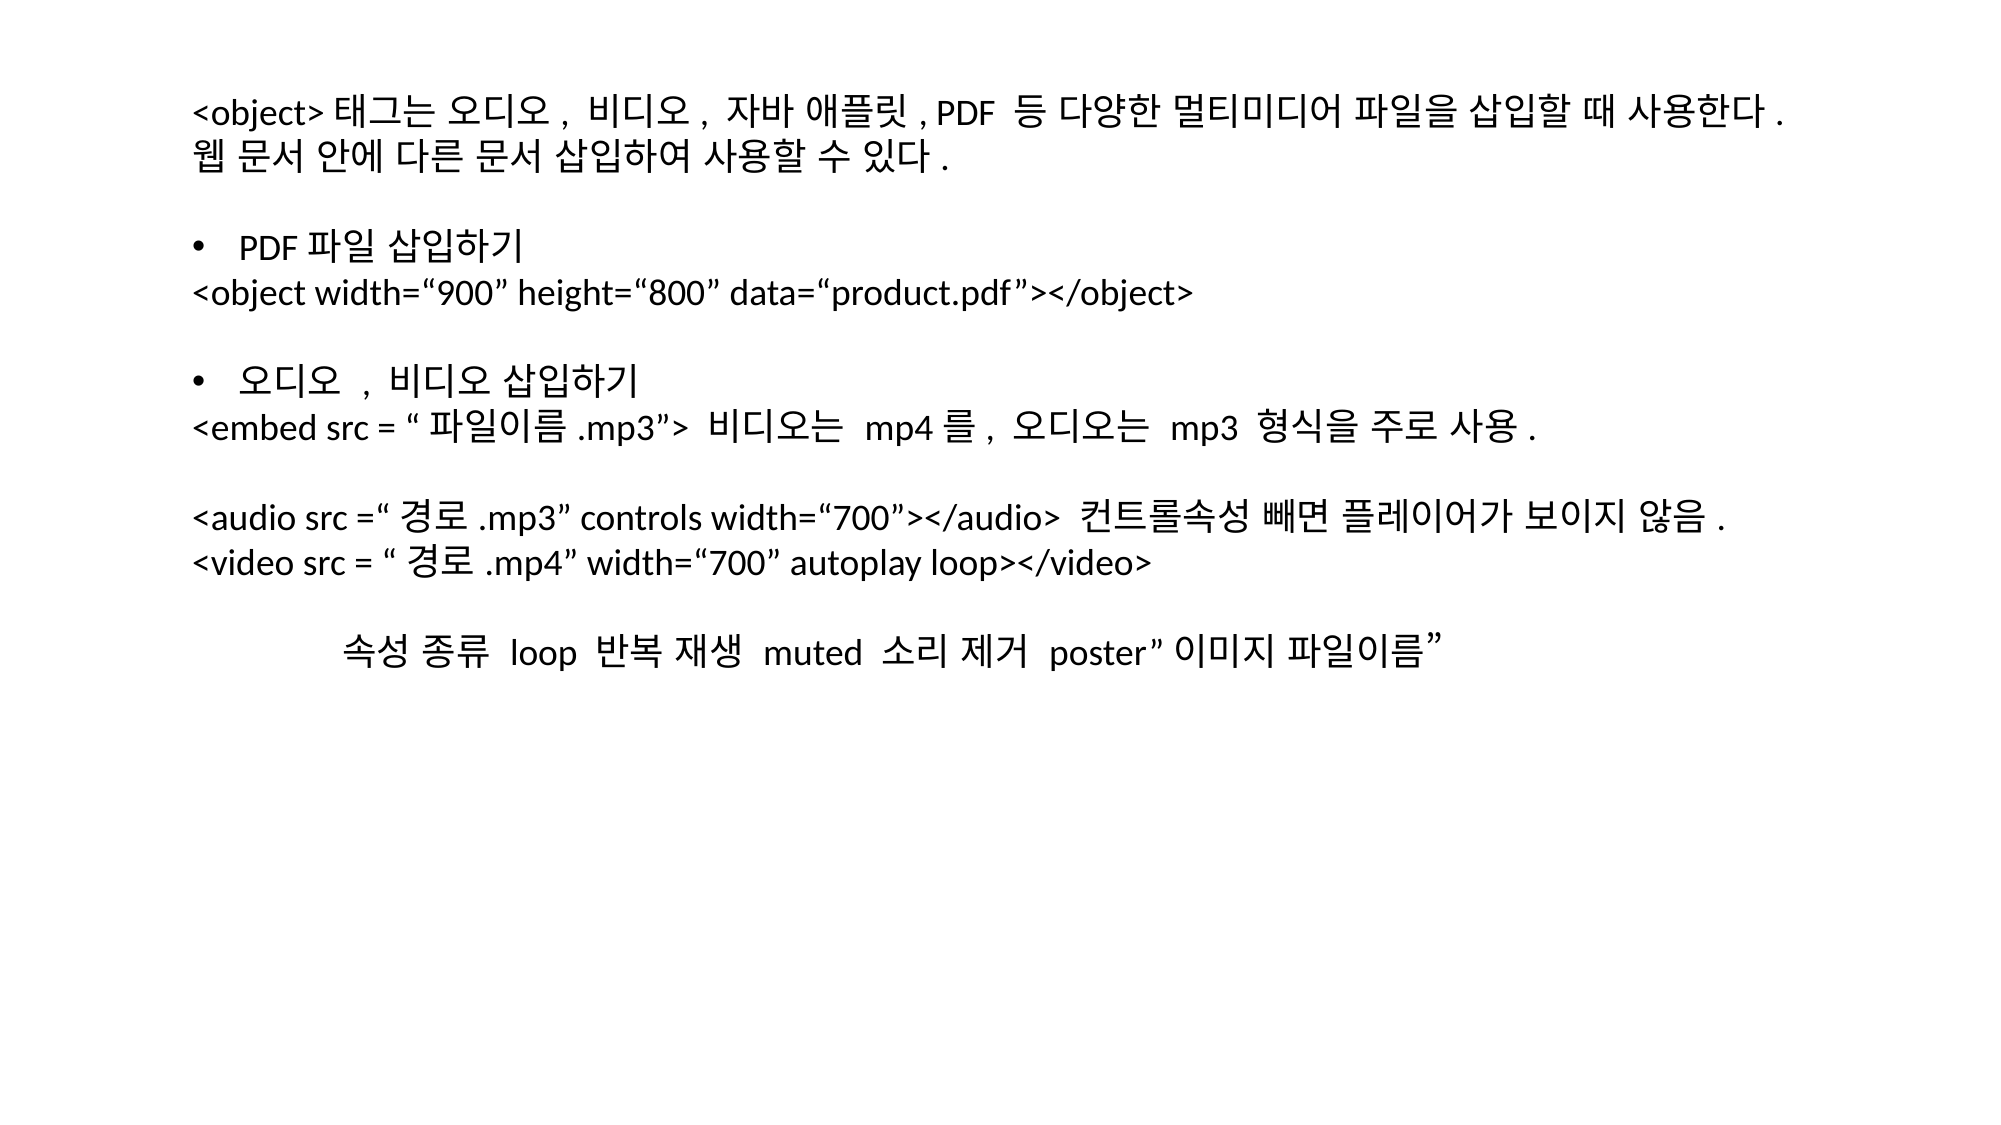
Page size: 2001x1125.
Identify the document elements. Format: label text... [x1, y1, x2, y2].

text_box <object>태그는 오디오, 비디오, 자바 애플릿, PDF 등 다양한 멀티미디어 파일을 삽입할 때 사용한다. 웹 문서 안에 다른 문서 삽입하여 사용할 수 있다. PDF파일 삽입하기 <object width=“900” height=“800” data=“product.pdf”></object> 오디오 , 비디오 삽입하기 <embed src = “파일이름.mp3”> 비디오는 mp4를, 오디오는 mp3 형식을 주로 사용. <audio src =“경로.mp3” controls width=“700”></audio> 컨트롤속성 빼면 플레이어가 보이지 않음. <video src = “경로.mp4” width=“700” autoplay loop></video> 속성 종류 loop 반복 재생 muted 소리 제거 poster”이미지 파일이름” [177, 80, 1809, 771]
